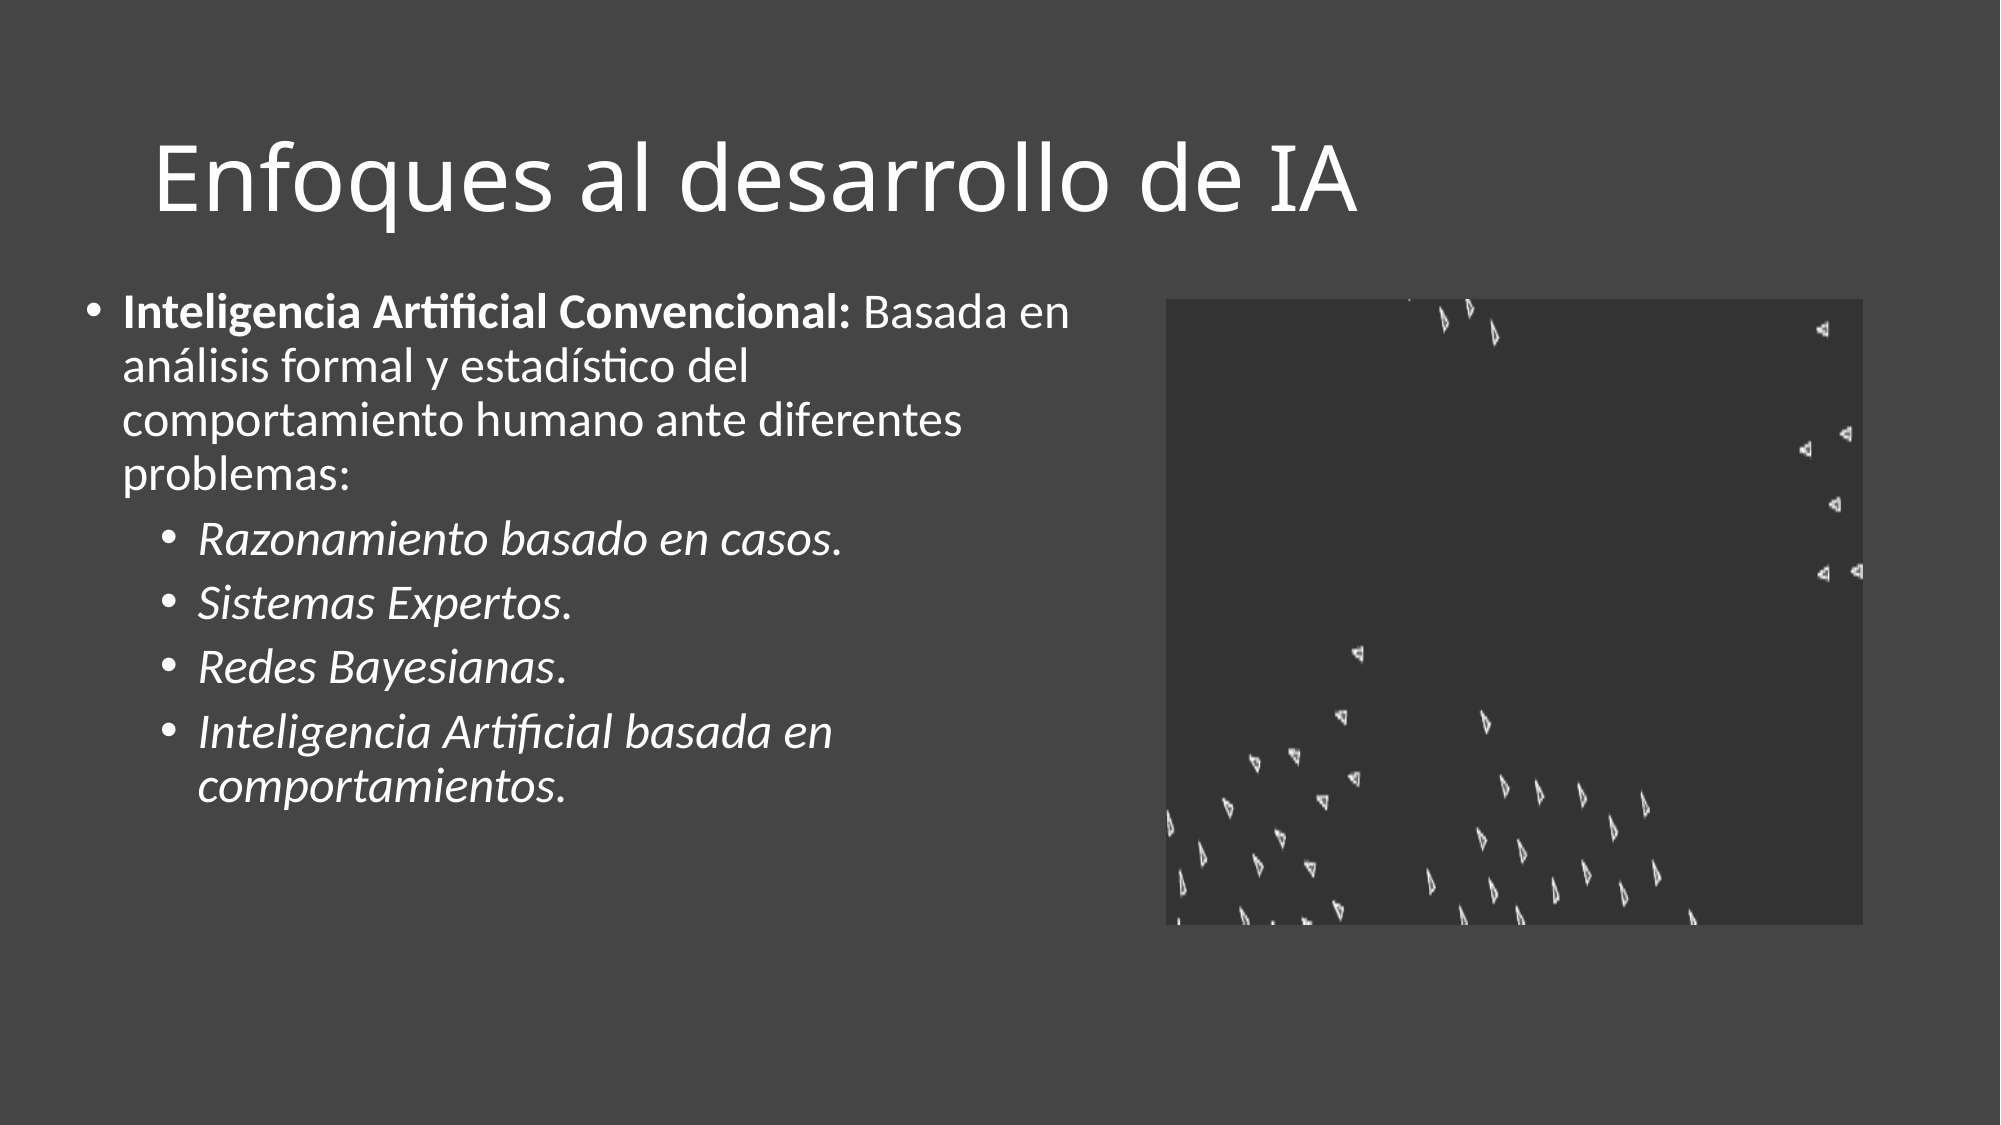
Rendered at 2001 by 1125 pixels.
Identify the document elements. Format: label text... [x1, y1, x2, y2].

picture [1166, 299, 1863, 925]
title Enfoques al desarrollo de IA [136, 73, 1863, 291]
list Inteligencia Artificial Convencional: Basada en análisis formal y estadístico del comportamiento humano ante diferentes problemas: Razonamiento basado en casos. Sistemas Expertos. Redes Bayesianas. Inteligencia Artificial basada en comportamientos. [70, 278, 1112, 1052]
